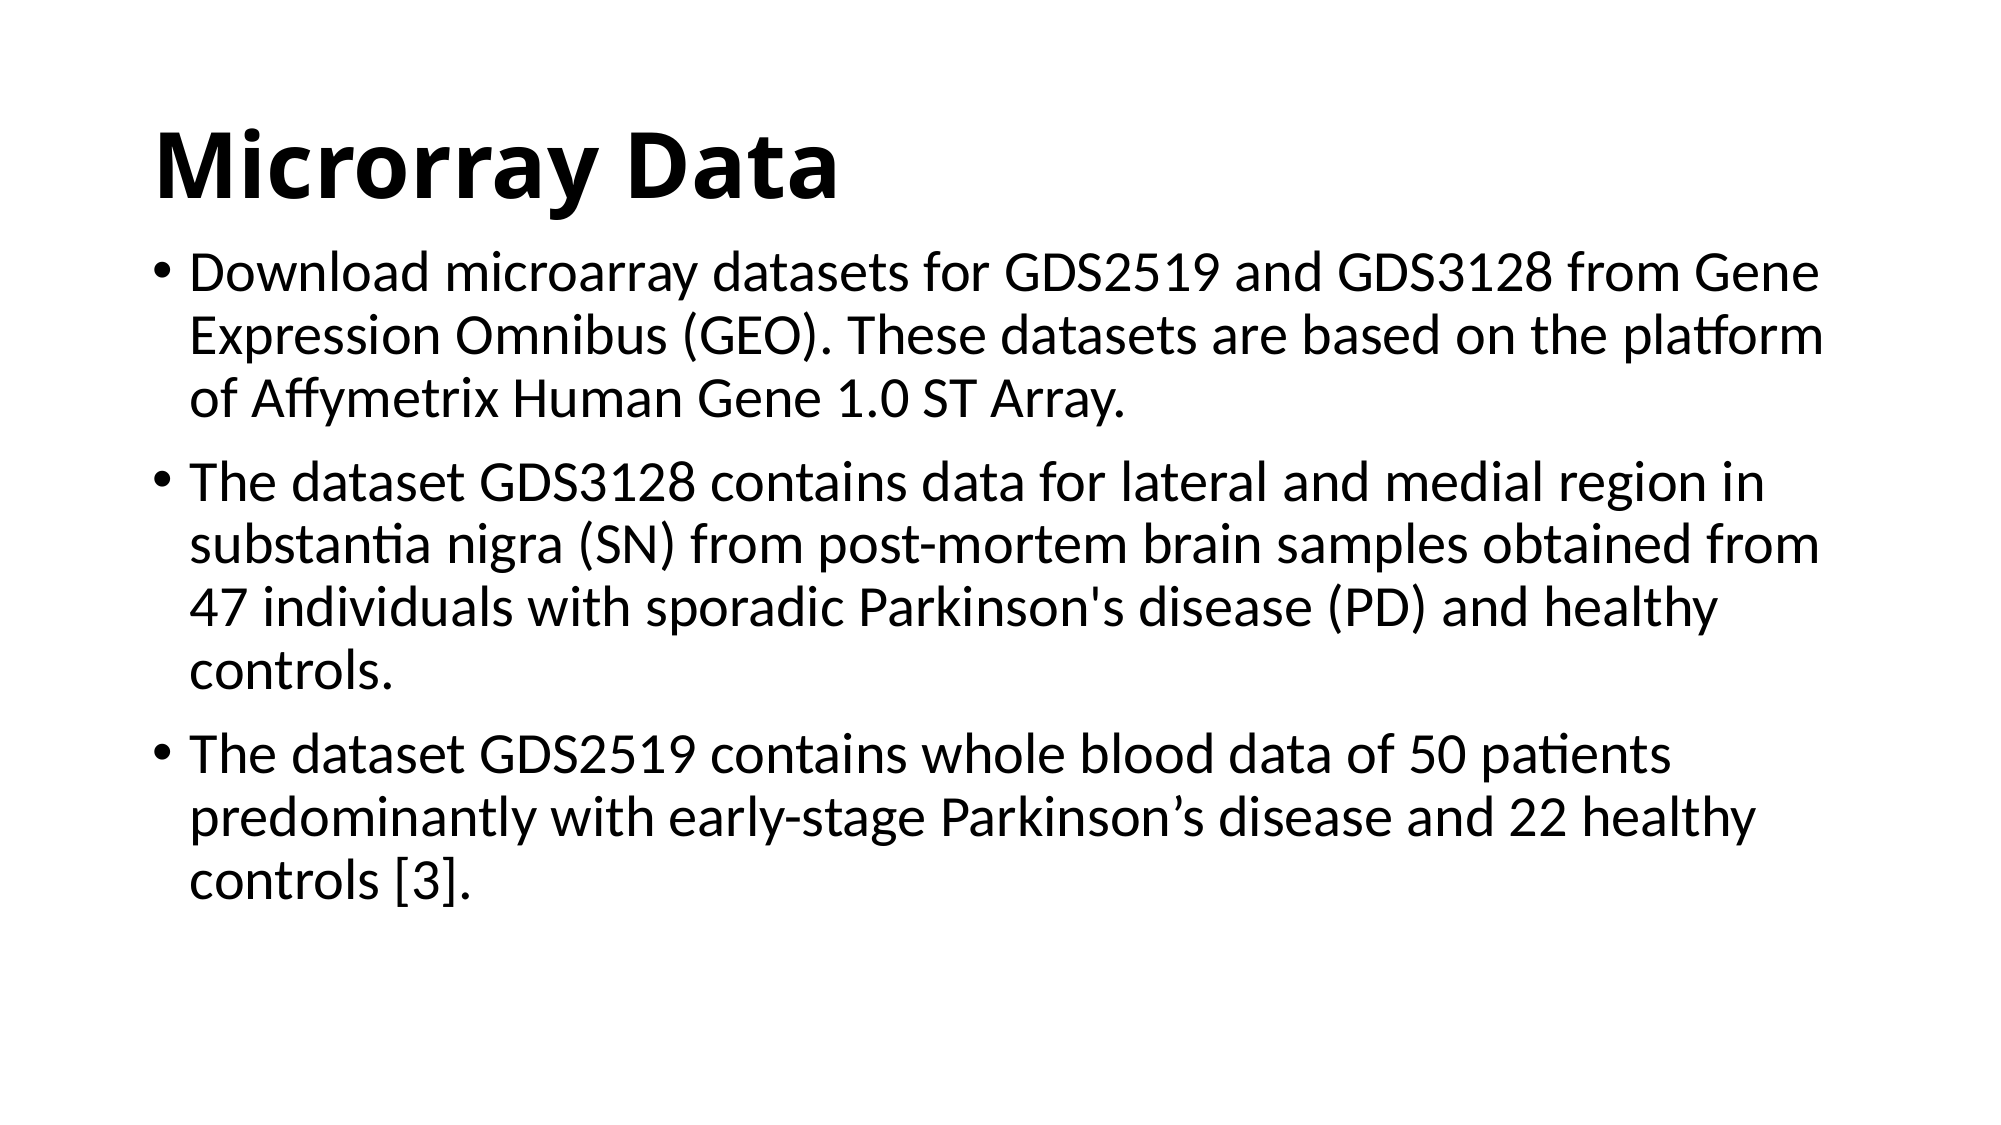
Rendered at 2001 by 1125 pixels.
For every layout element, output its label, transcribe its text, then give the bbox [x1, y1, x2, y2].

list Download microarray datasets for GDS2519 and GDS3128 from Gene Expression Omnibus (GEO). These datasets are based on the platform of Affymetrix Human Gene 1.0 ST Array. The dataset GDS3128 contains data for lateral and medial region in substantia nigra (SN) from post-mortem brain samples obtained from 47 individuals with sporadic Parkinson's disease (PD) and healthy controls. The dataset GDS2519 contains whole blood data of 50 patients predominantly with early-stage Parkinson’s disease and 22 healthy controls [3]. [137, 233, 1863, 1105]
title Microrray Data [137, 59, 1863, 233]
